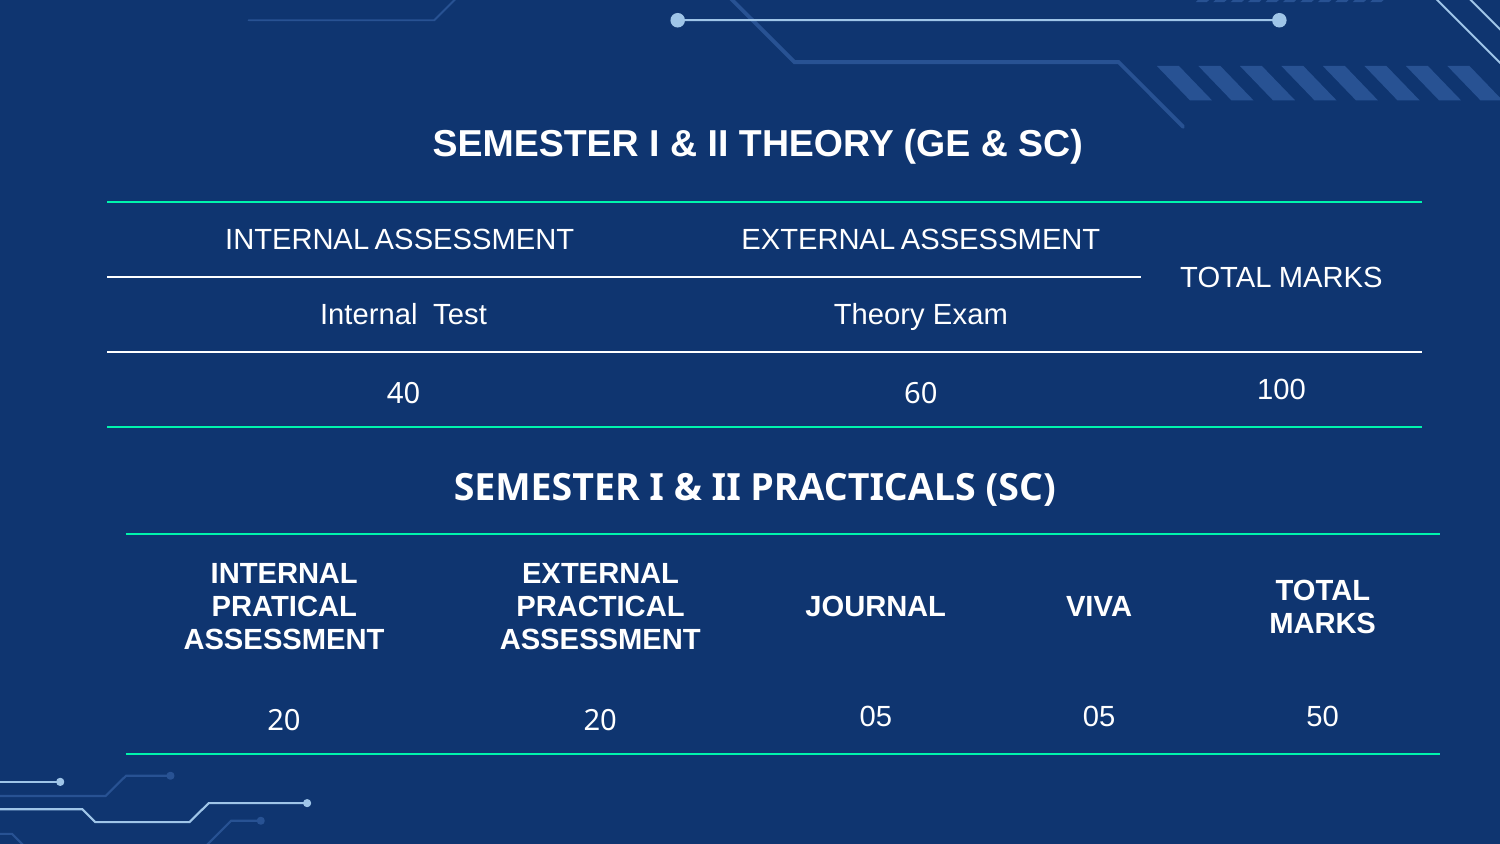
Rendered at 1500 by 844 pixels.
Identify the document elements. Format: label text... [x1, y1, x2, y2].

table_cell Theory Exam [700, 278, 1141, 351]
table_cell Internal Test [107, 278, 700, 351]
table_header VIVA [993, 535, 1205, 679]
text_box SEMESTER I & II THEORY (GE & SC) [0, 111, 1500, 172]
table_header TOTAL MARKS [1141, 203, 1422, 351]
table_cell 05 [993, 679, 1205, 753]
table_header INTERNAL PRATICAL ASSESSMENT [126, 535, 442, 679]
table_header EXTERNAL ASSESSMENT [700, 203, 1141, 276]
table_header TOTAL MARKS [1205, 535, 1440, 679]
table_cell 20 [126, 679, 442, 753]
table_cell 40 [107, 353, 700, 426]
table_cell 60 [700, 353, 1141, 426]
table_cell 50 [1205, 679, 1440, 753]
table_header INTERNAL ASSESSMENT [107, 203, 700, 276]
table_cell 05 [759, 679, 993, 753]
table_header JOURNAL [759, 535, 993, 679]
text_box SEMESTER I & II PRACTICALS (SC) [270, 455, 1240, 516]
table_cell 100 [1141, 353, 1422, 426]
table_header EXTERNAL PRACTICAL ASSESSMENT [442, 535, 759, 679]
table_cell 20 [442, 679, 759, 753]
